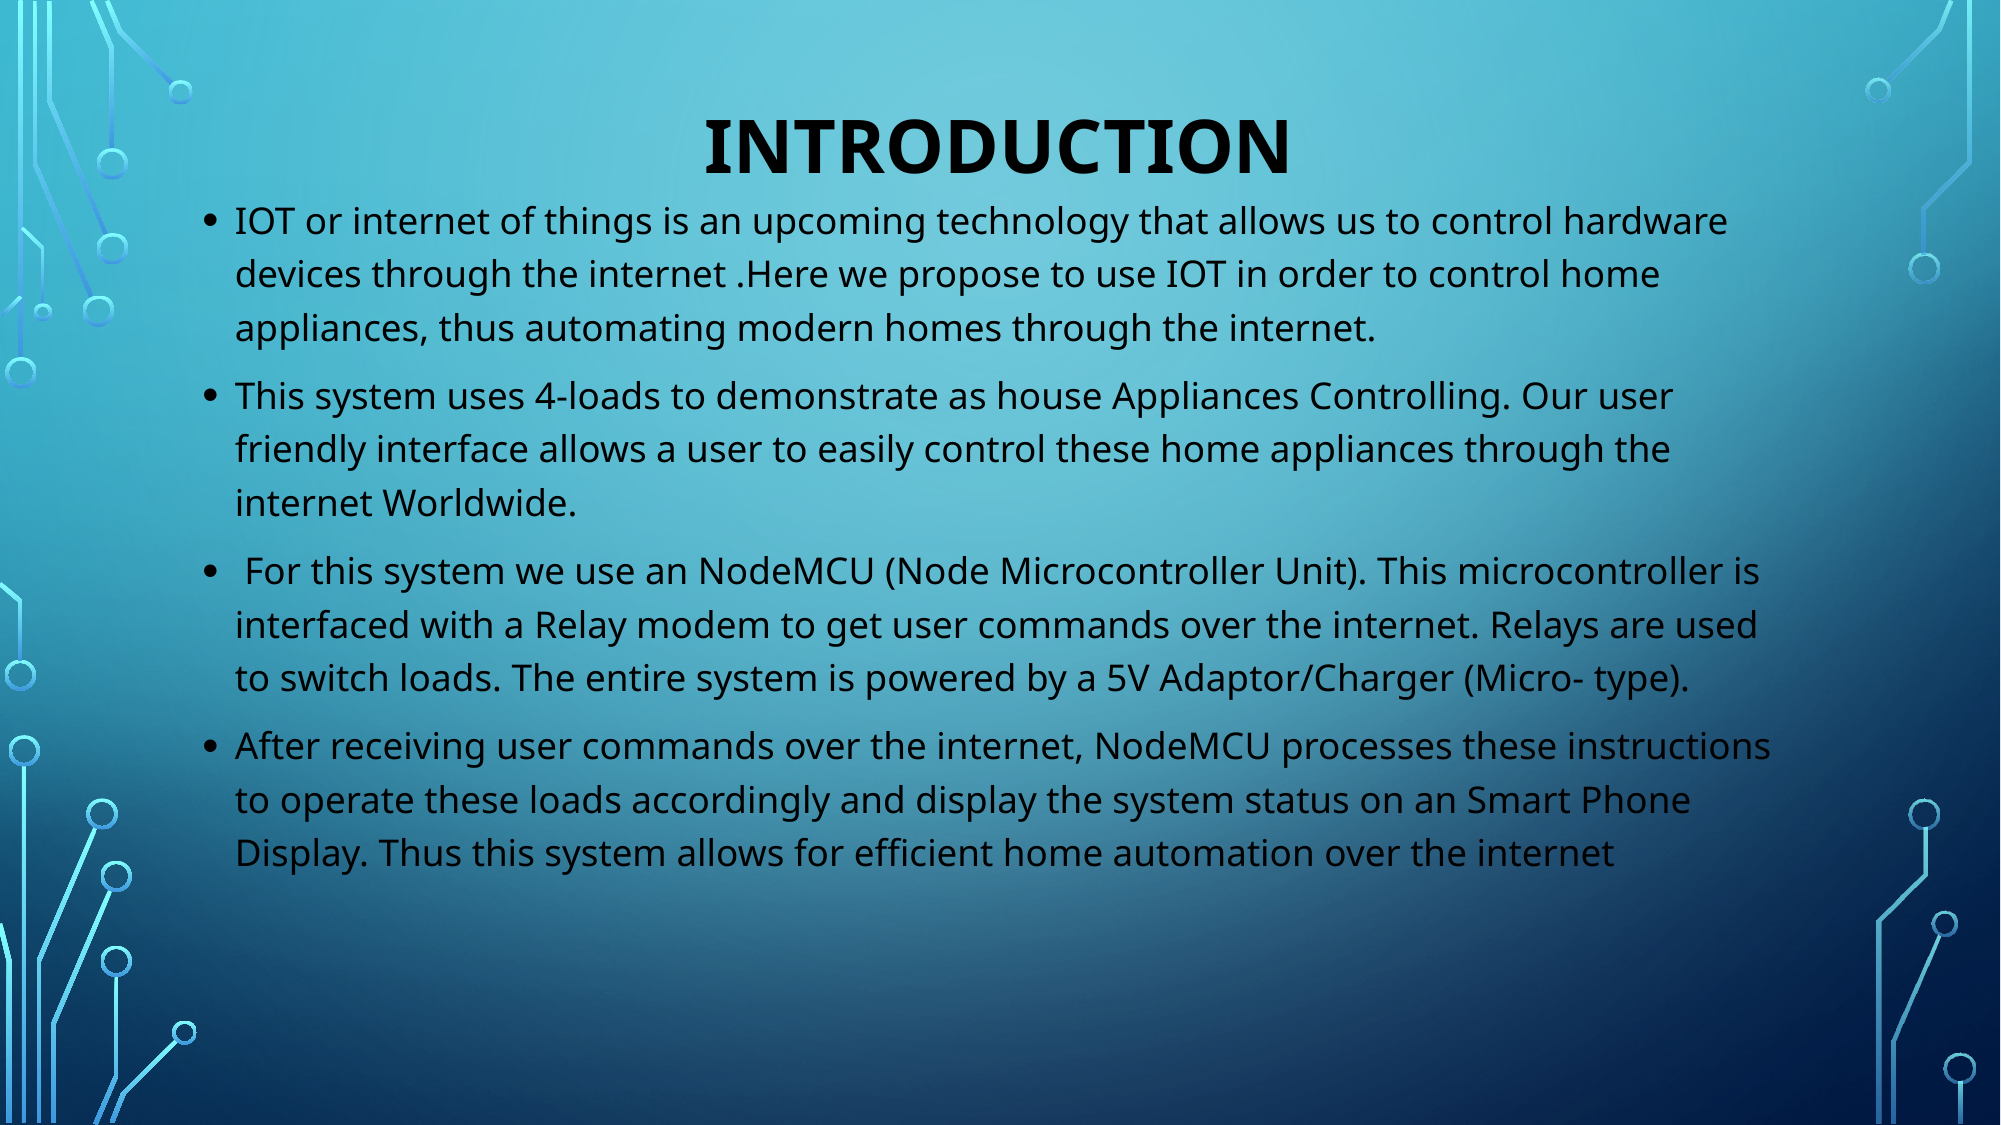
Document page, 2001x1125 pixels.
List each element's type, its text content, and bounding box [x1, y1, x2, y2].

list IOT or internet of things is an upcoming technology that allows us to control hardware devices through the internet .Here we propose to use IOT in order to control home appliances, thus automating modern homes through the internet. This system uses 4-loads to demonstrate as house Appliances Controlling. Our user friendly interface allows a user to easily control these home appliances through the internet Worldwide. For this system we use an NodeMCU (Node Microcontroller Unit). This microcontroller is interfaced with a Relay modem to get user commands over the internet. Relays are used to switch loads. The entire system is powered by a 5V Adaptor/Charger (Micro- type). After receiving user commands over the internet, NodeMCU processes these instructions to operate these loads accordingly and display the system status on an Smart Phone Display. Thus this system allows for efficient home automation over the internet [187, 181, 1813, 950]
title introduction [187, 101, 1813, 181]
